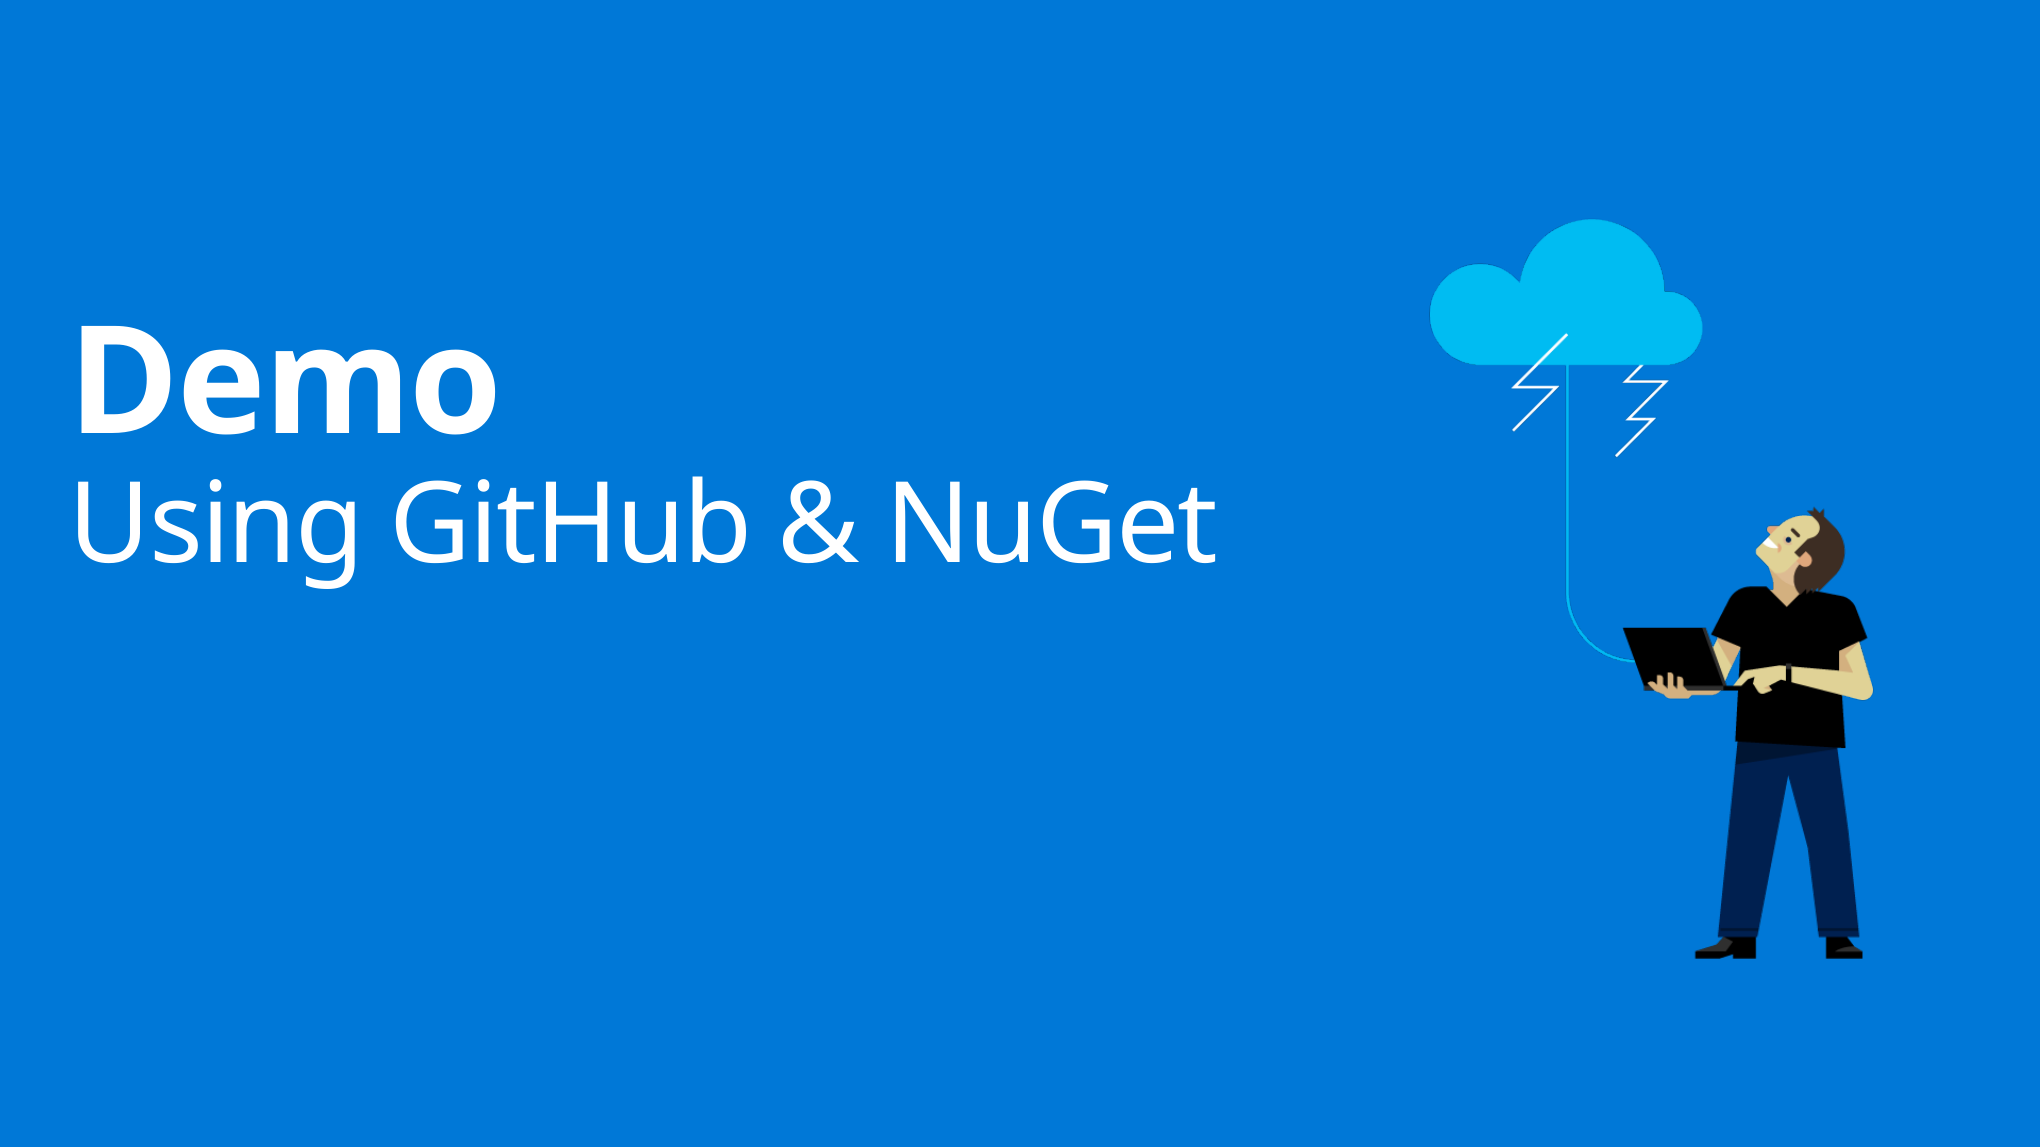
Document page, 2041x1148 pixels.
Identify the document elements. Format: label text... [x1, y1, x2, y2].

picture [1350, 153, 2022, 994]
title Demo Using GitHub & NuGet [45, 288, 1366, 589]
